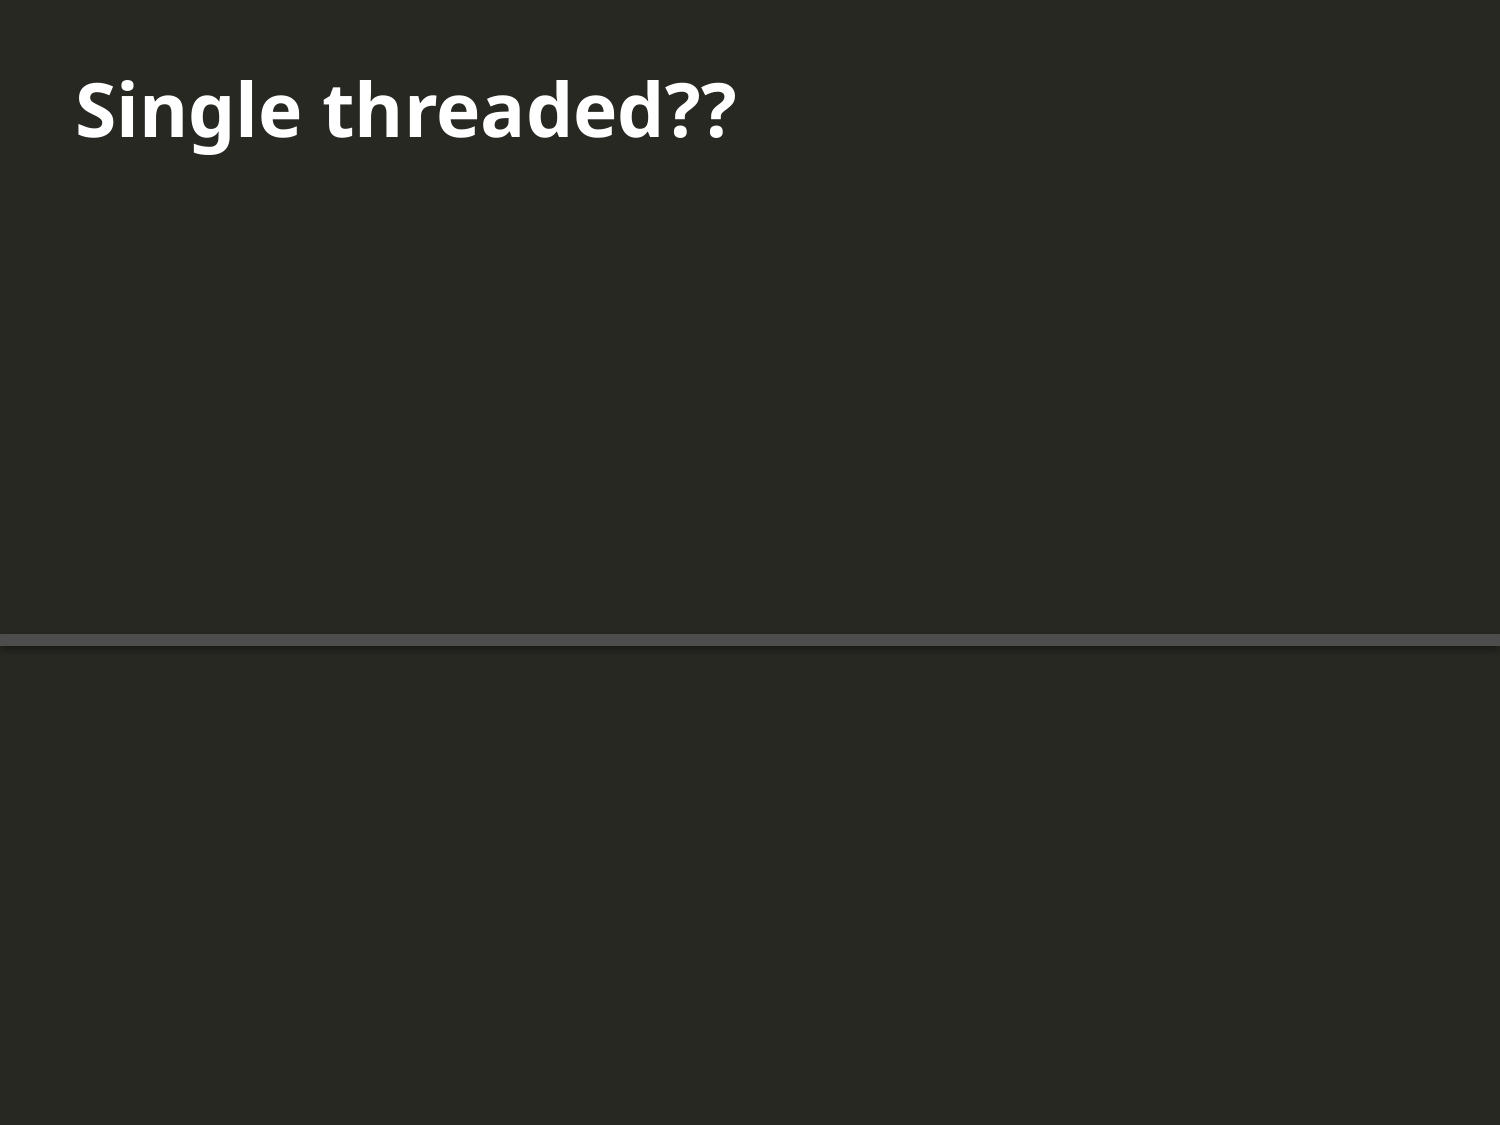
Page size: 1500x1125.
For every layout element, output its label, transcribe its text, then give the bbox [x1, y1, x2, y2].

list Single threaded?? [75, 71, 1425, 170]
